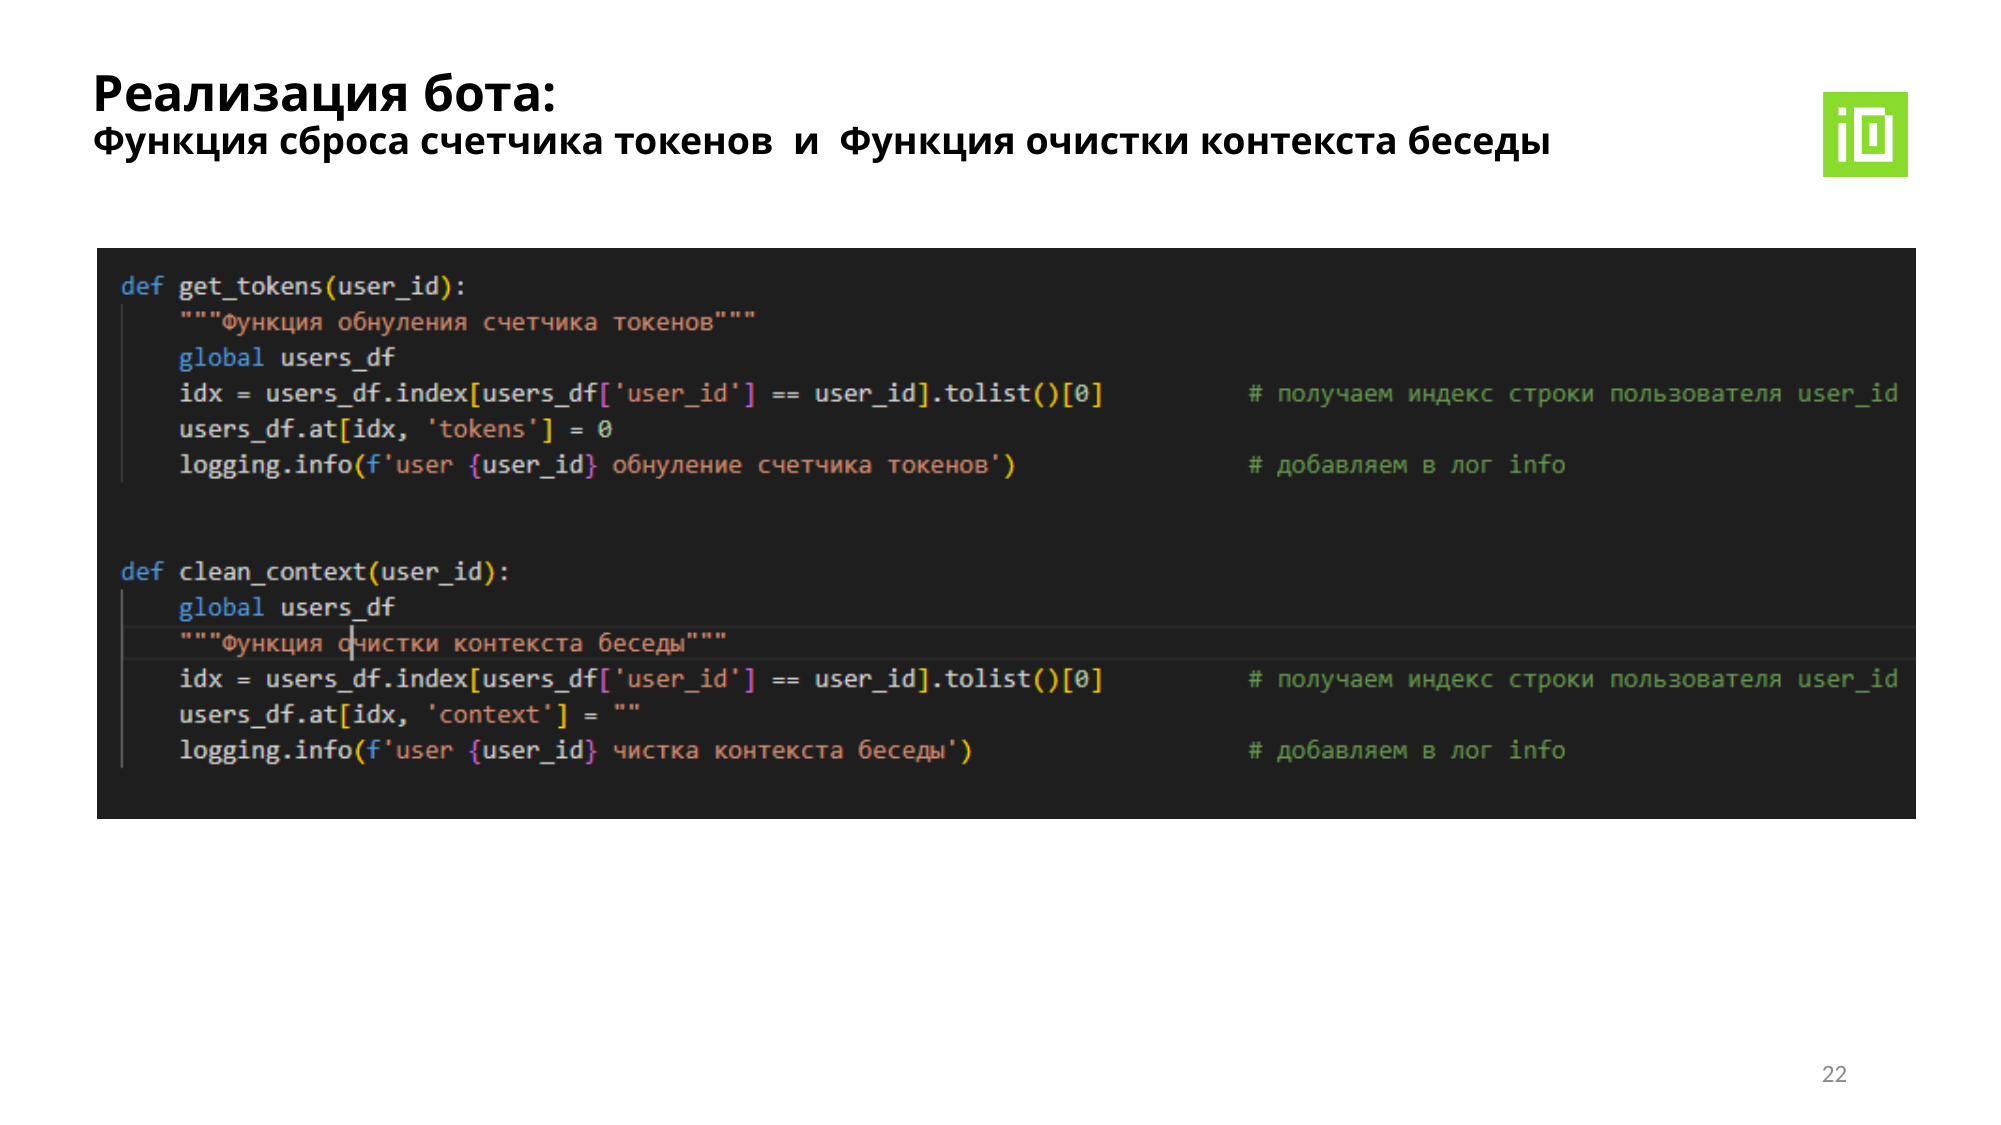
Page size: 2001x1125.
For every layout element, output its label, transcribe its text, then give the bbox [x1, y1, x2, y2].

slide_number 22 [1412, 1042, 1863, 1103]
text_box [77, 183, 978, 1024]
picture [97, 248, 1916, 819]
picture [1822, 92, 1908, 177]
title Реализация бота: Функция сброса счетчика токенов и Функция очистки контекста беседы [77, 46, 1578, 184]
